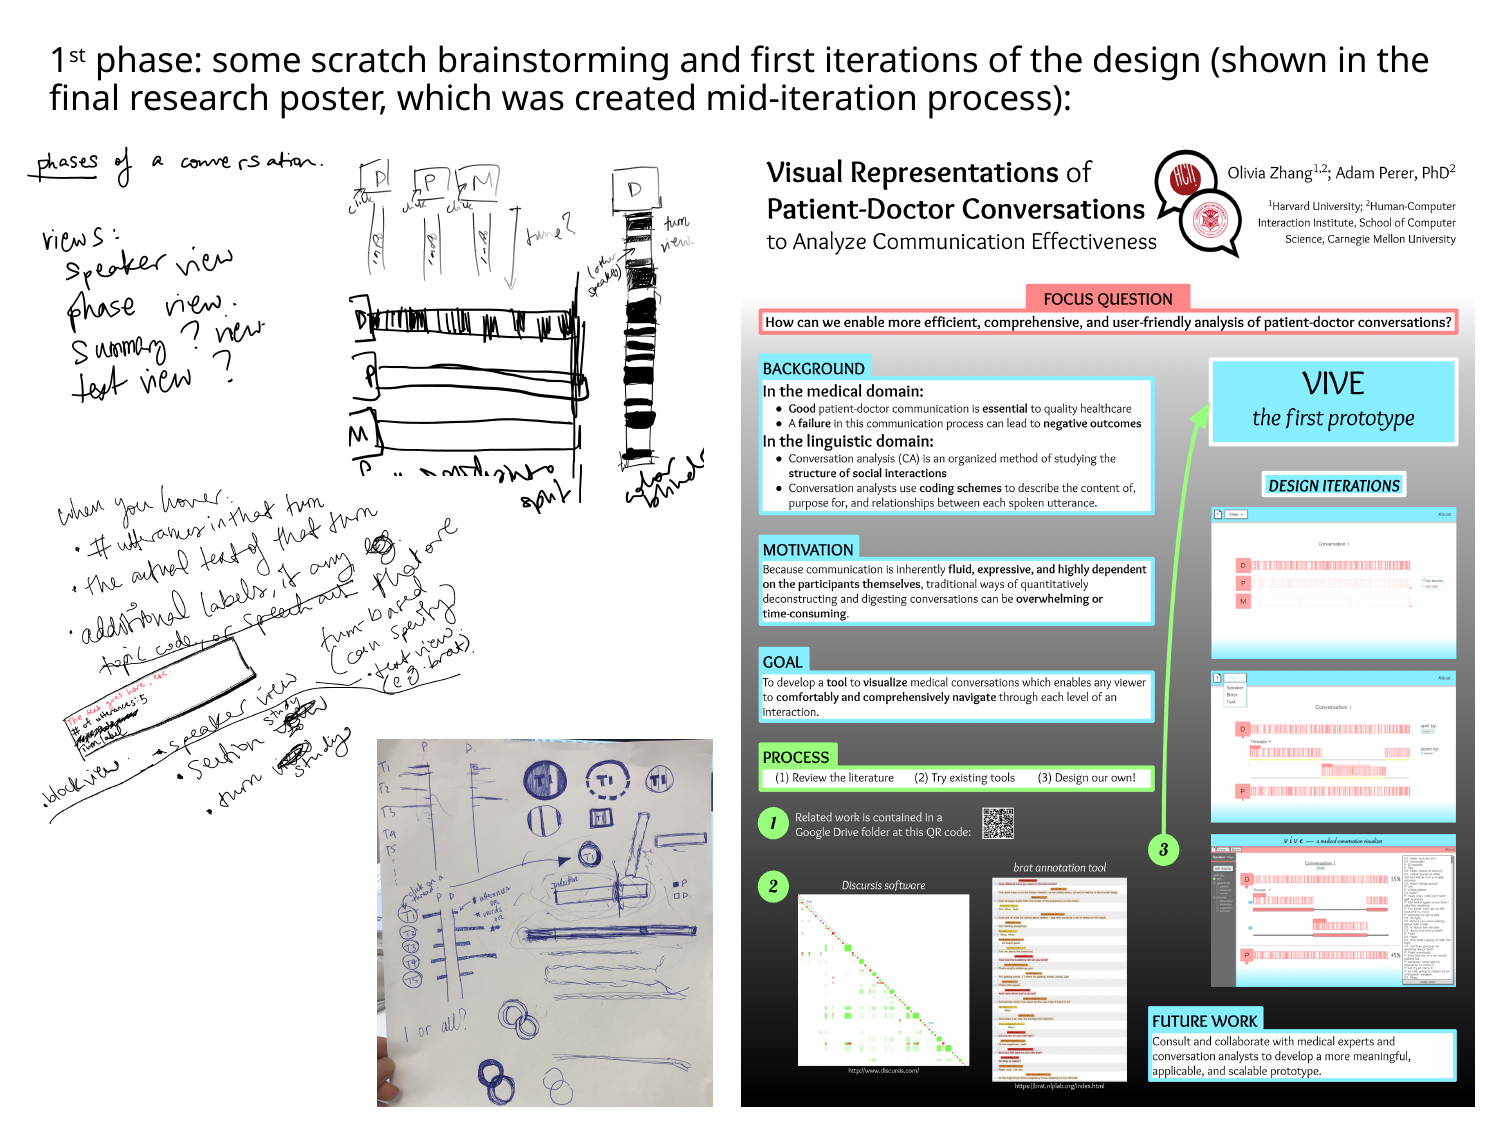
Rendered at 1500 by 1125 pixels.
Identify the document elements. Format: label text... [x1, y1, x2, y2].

picture [741, 129, 1475, 1107]
picture [40, 159, 713, 1107]
picture [25, 147, 333, 455]
title 1st phase: some scratch brainstorming and first iterations of the design (shown in the final research poster, which was created mid-iteration process): [34, 34, 1466, 126]
